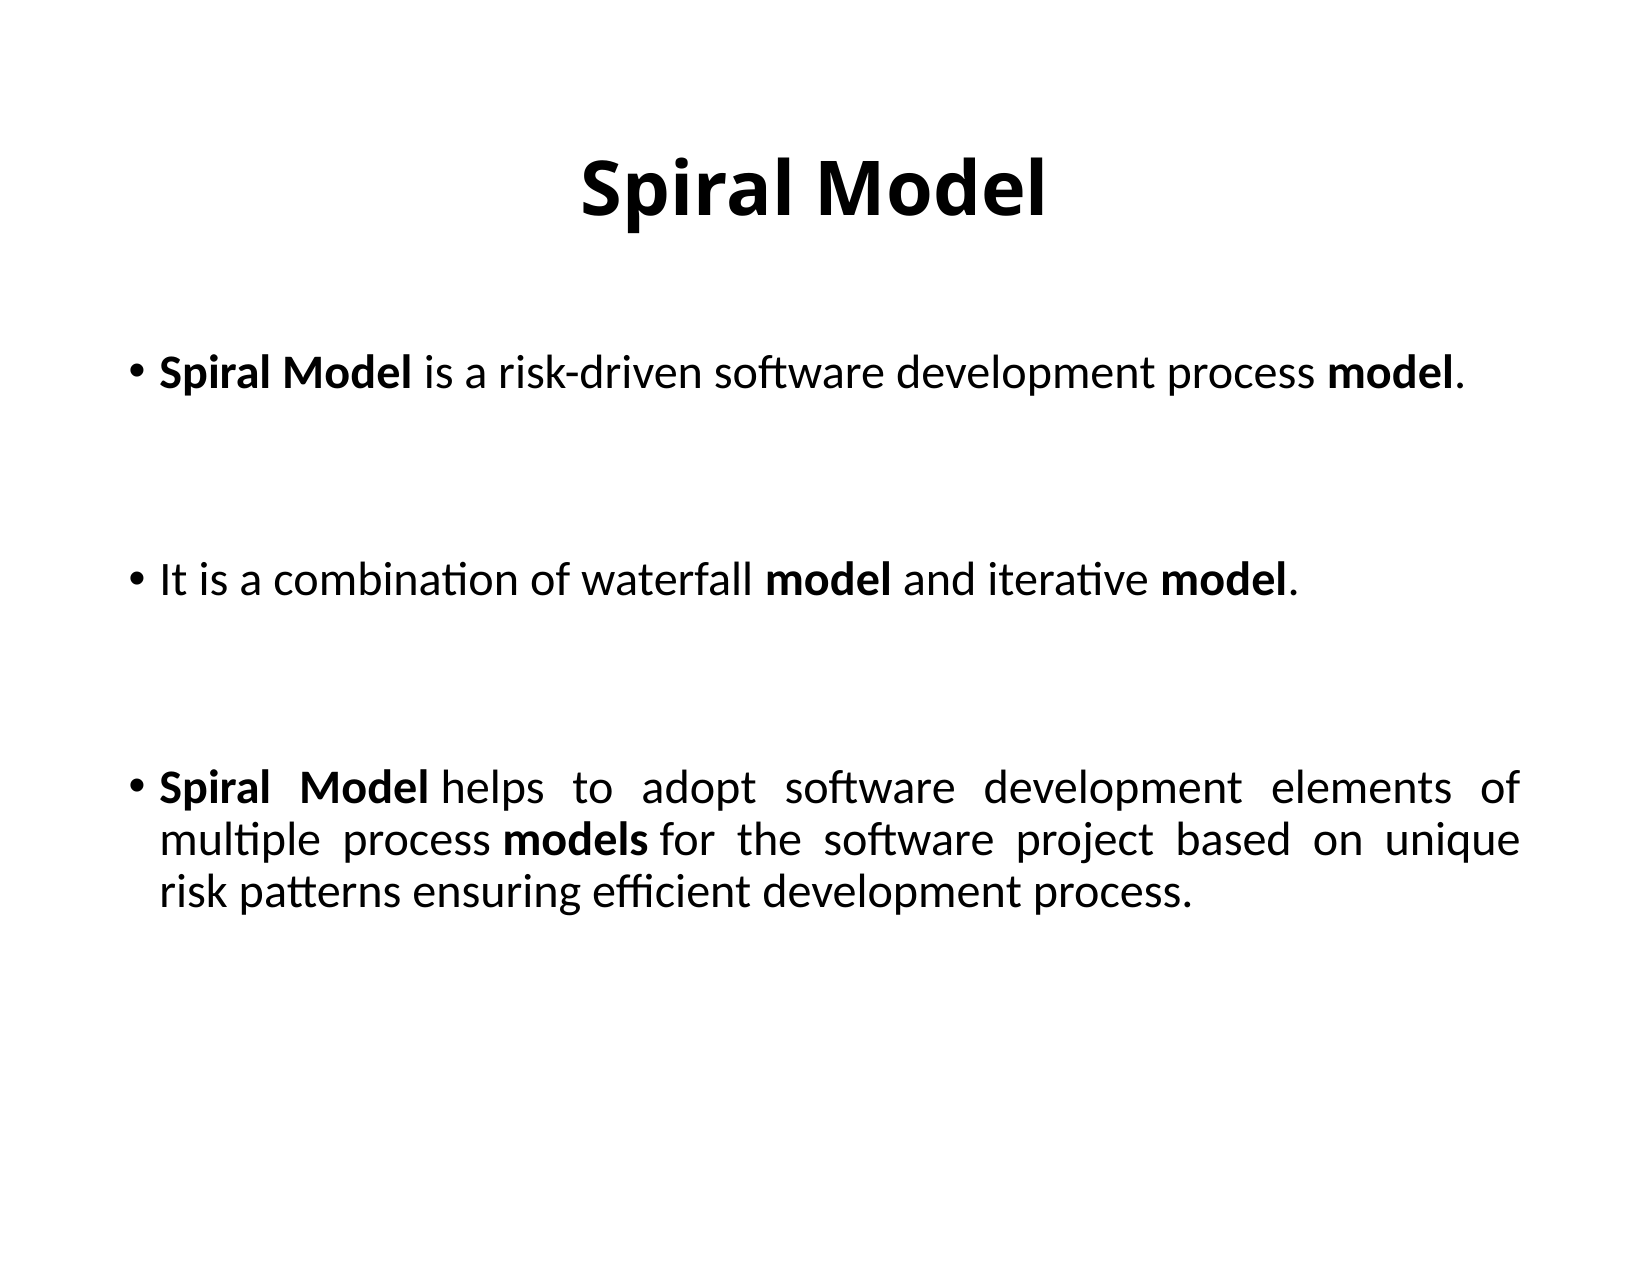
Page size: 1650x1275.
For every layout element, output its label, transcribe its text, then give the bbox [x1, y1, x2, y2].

list Spiral Model is a risk-driven software development process model. It is a combination of waterfall model and iterative model. Spiral Model helps to adopt software development elements of multiple process models for the software project based on unique risk patterns ensuring efficient development process. [113, 339, 1537, 1149]
title Spiral Model [113, 67, 1537, 315]
